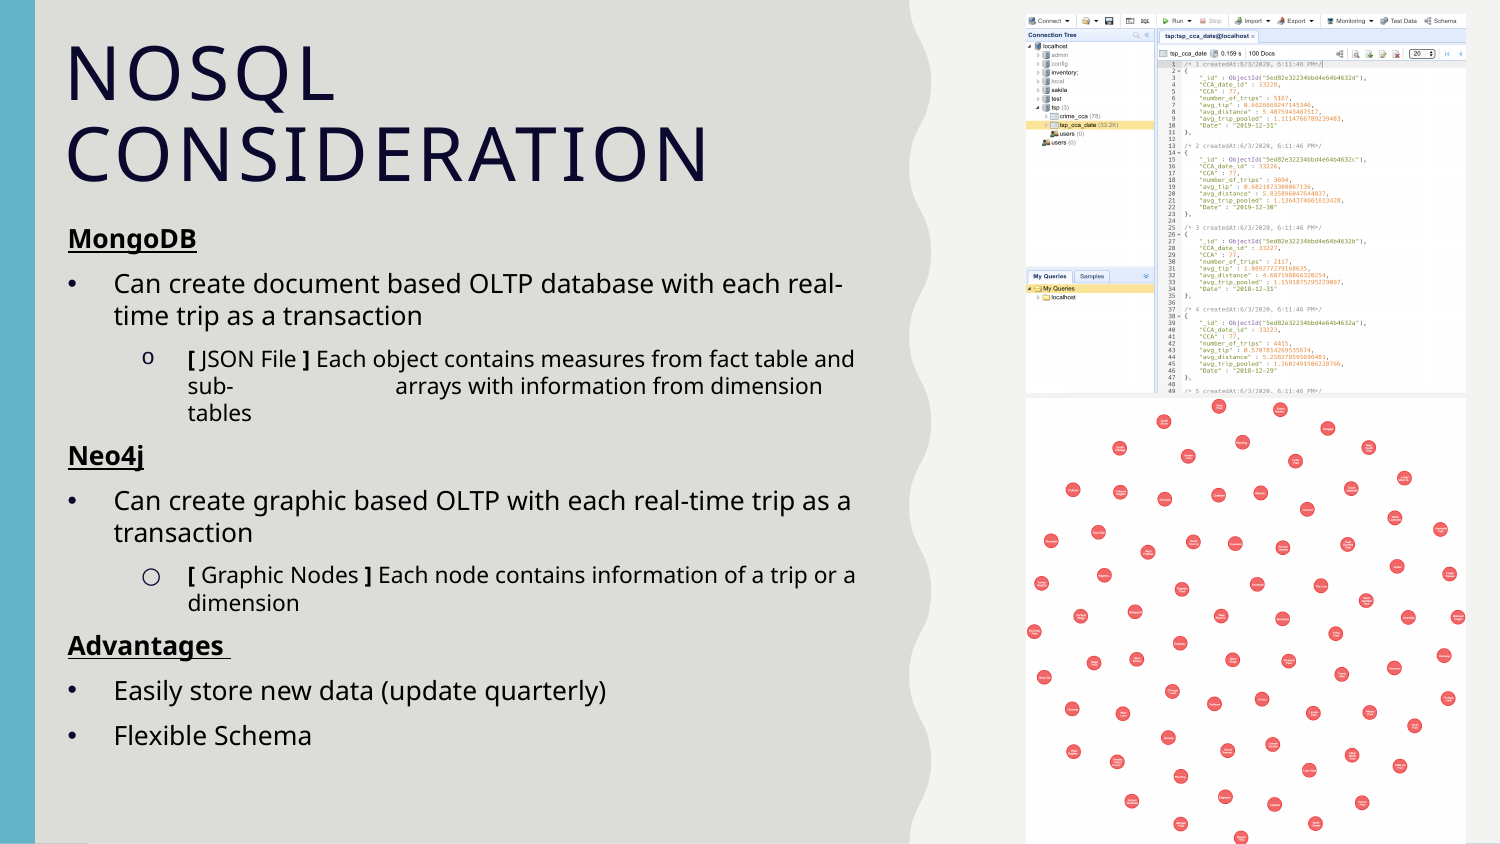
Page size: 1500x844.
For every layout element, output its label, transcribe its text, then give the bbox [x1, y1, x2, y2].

list MongoDB Can create document based OLTP database with each real-time trip as a transaction [ JSON File ] Each object contains measures from fact table and sub- arrays with information from dimension tables Neo4j Can create graphic based OLTP with each real-time trip as a transaction [ Graphic Nodes ] Each node contains information of a trip or a dimension Advantages Easily store new data (update quarterly) Flexible Schema [52, 214, 881, 765]
picture [1026, 14, 1466, 393]
text_box [0, 0, 36, 844]
title NoSQL Consideration [49, 28, 899, 230]
text_box [910, 0, 1500, 844]
text_box [36, 0, 932, 844]
picture [1026, 398, 1466, 844]
